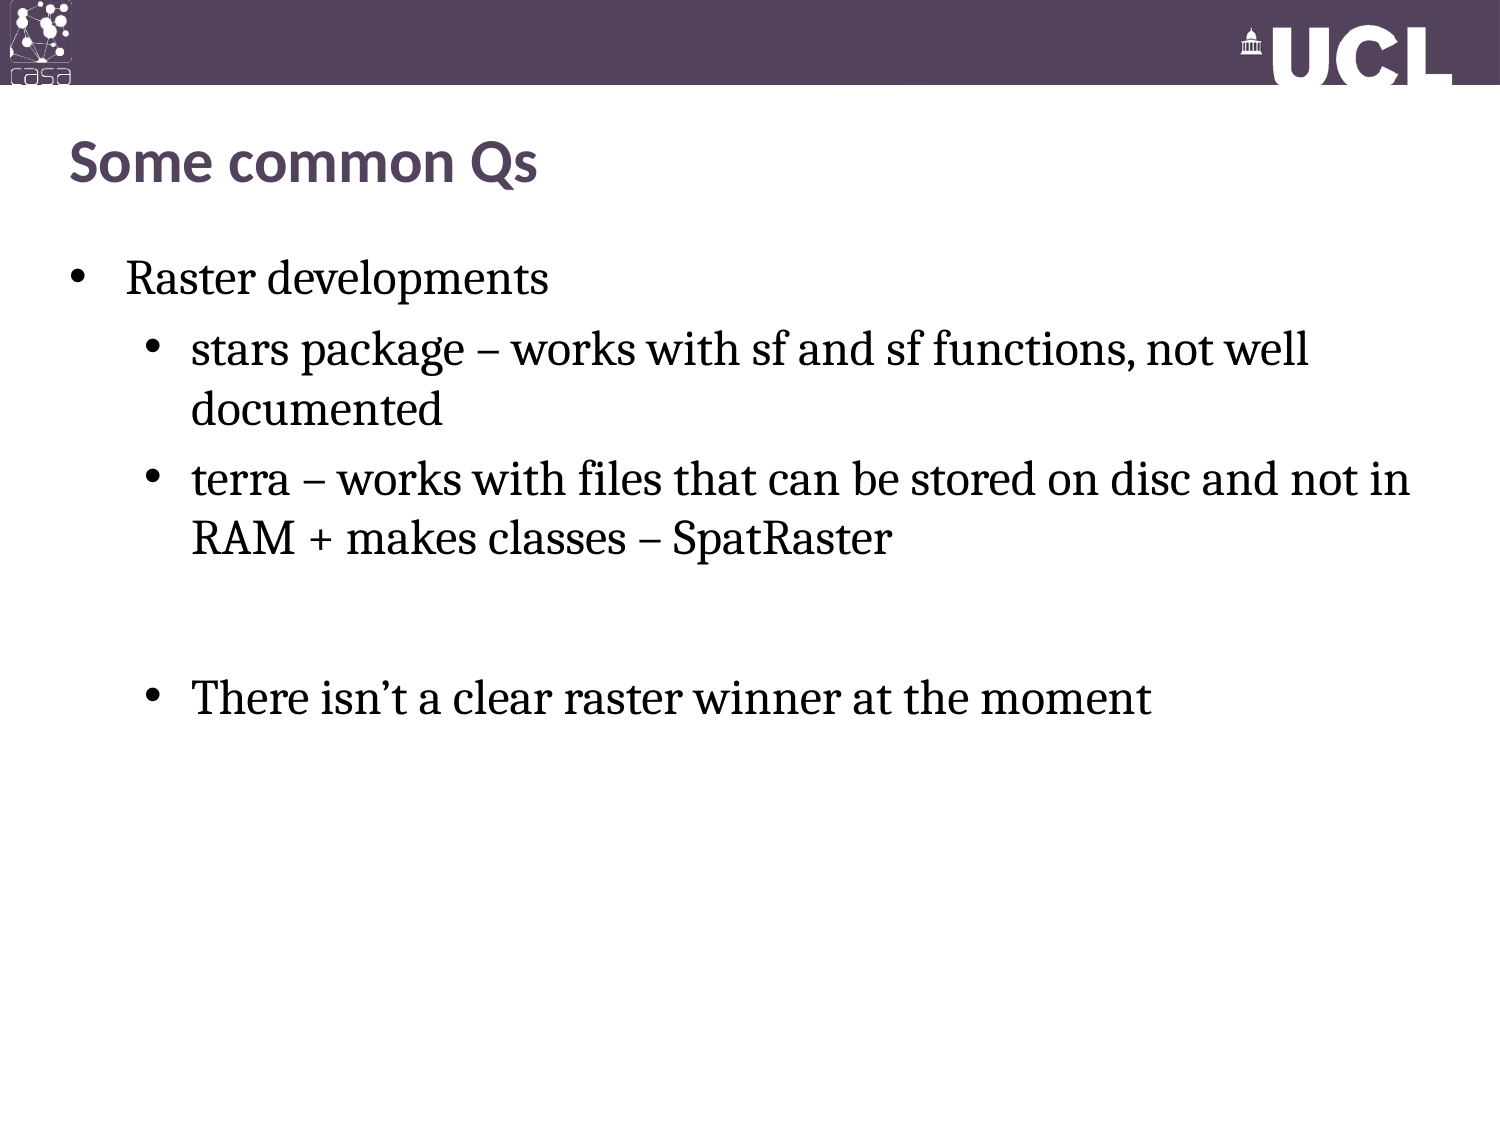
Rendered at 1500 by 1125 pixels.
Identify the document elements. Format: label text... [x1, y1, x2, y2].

list Raster developments stars package – works with sf and sf functions, not well documented terra – works with files that can be stored on disc and not in RAM + makes classes – SpatRaster There isn’t a clear raster winner at the moment [54, 237, 1447, 1100]
picture [0, 0, 1500, 85]
title Some common Qs [54, 112, 1447, 213]
